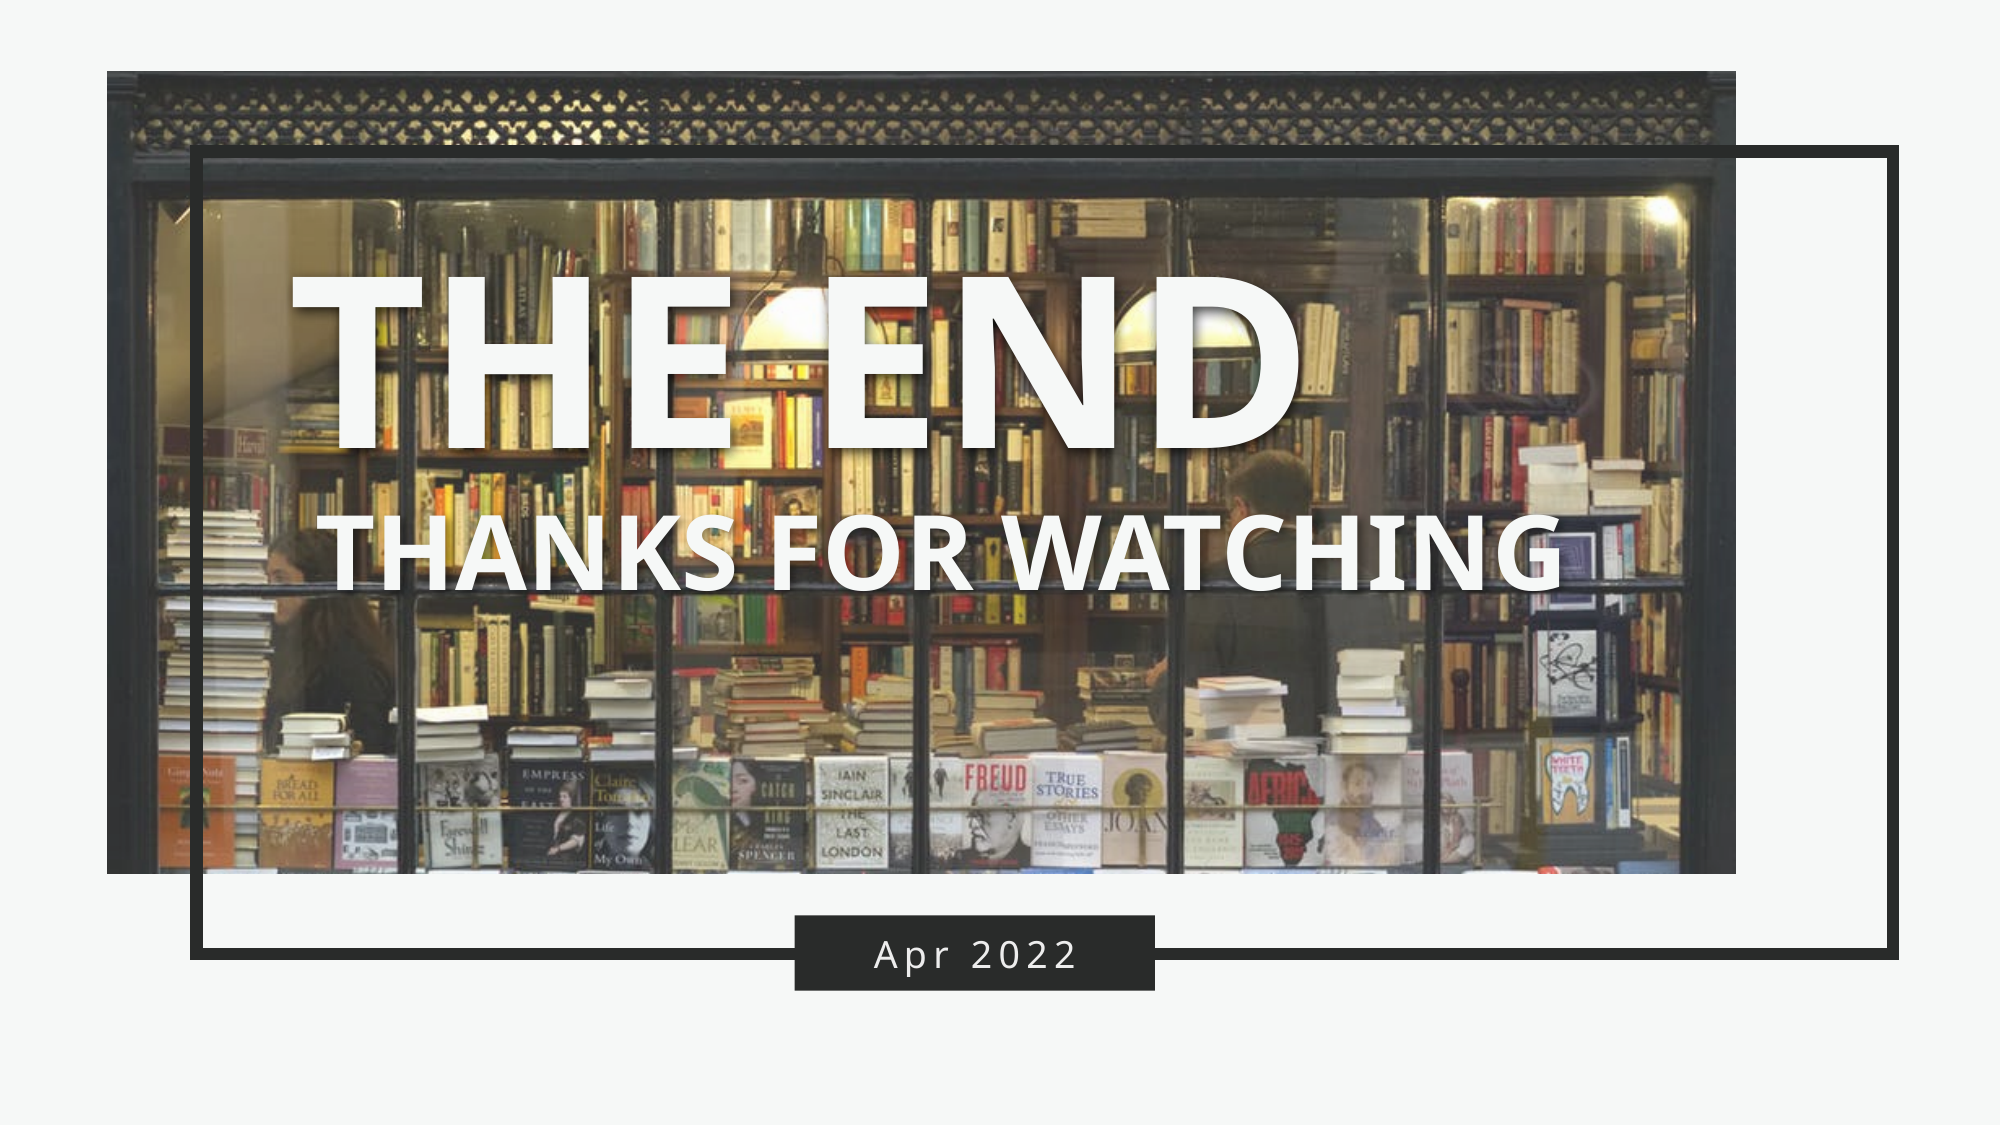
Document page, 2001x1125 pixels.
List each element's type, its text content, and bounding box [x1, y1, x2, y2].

picture [106, 71, 1736, 874]
text_box Apr 2022 [794, 914, 1156, 992]
text_box [196, 151, 1894, 955]
